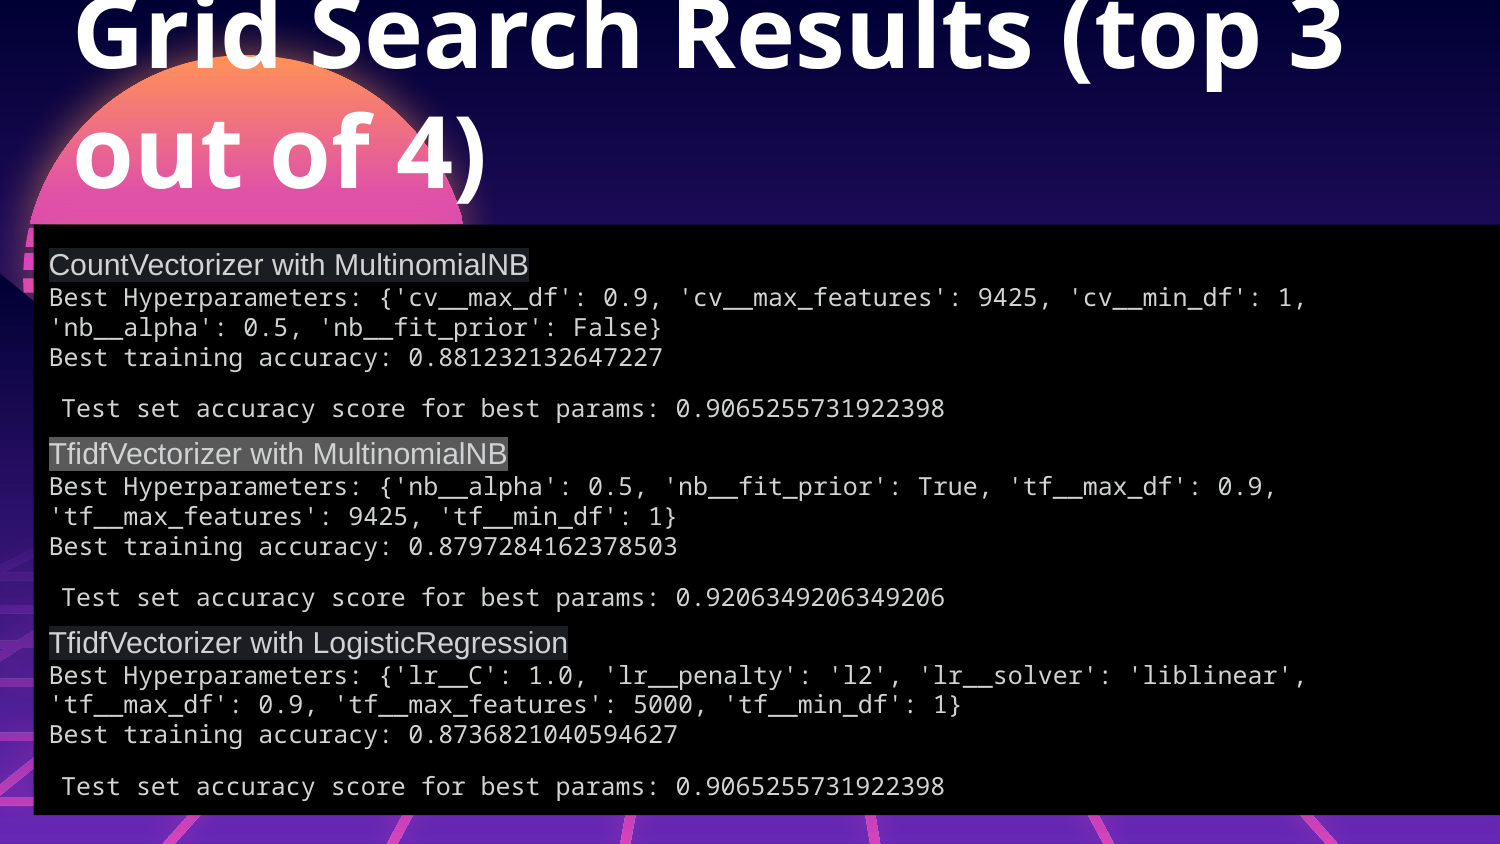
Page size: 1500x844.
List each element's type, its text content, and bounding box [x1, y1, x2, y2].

title Grid Search Results (top 3 out of 4) [57, 34, 1413, 144]
text_box CountVectorizer with MultinomialNB Best Hyperparameters: {'cv__max_df': 0.9, 'cv__max_features': 9425, 'cv__min_df': 1, 'nb__alpha': 0.5, 'nb__fit_prior': False} Best training accuracy: 0.881232132647227 Test set accuracy score for best params: 0.9065255731922398 TfidfVectorizer with MultinomialNB Best Hyperparameters: {'nb__alpha': 0.5, 'nb__fit_prior': True, 'tf__max_df': 0.9, 'tf__max_features': 9425, 'tf__min_df': 1} Best training accuracy: 0.8797284162378503 Test set accuracy score for best params: 0.9206349206349206 TfidfVectorizer with LogisticRegression Best Hyperparameters: {'lr__C': 1.0, 'lr__penalty': 'l2', 'lr__solver': 'liblinear', 'tf__max_df': 0.9, 'tf__max_features': 5000, 'tf__min_df': 1} Best training accuracy: 0.8736821040594627 Test set accuracy score for best params: 0.9065255731922398 [33, 224, 1500, 816]
